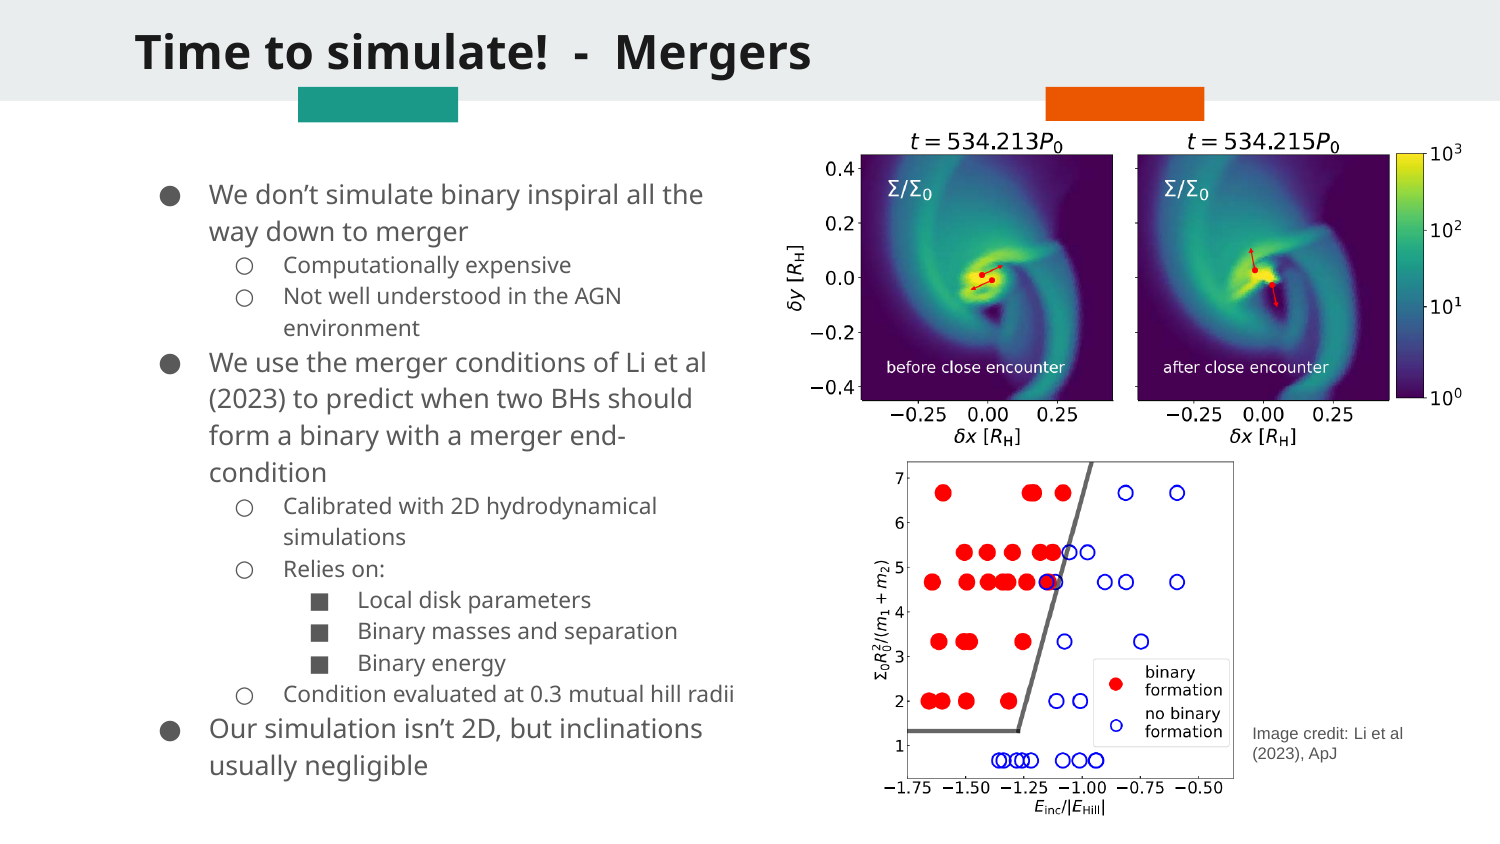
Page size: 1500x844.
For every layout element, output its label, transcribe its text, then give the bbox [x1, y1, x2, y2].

title Time to simulate! - Mergers [119, 6, 1381, 95]
list We don’t simulate binary inspiral all the way down to merger Computationally expensive Not well understood in the AGN environment We use the merger conditions of Li et al (2023) to predict when two BHs should form a binary with a merger end-condition Calibrated with 2D hydrodynamical simulations Relies on: Local disk parameters Binary masses and separation Binary energy Condition evaluated at 0.3 mutual hill radii Our simulation isn’t 2D, but inclinations usually negligible [119, 157, 751, 832]
text_box [0, 188, 449, 252]
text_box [774, 121, 1475, 457]
text_box Image credit: Li et al (2023), ApJ [1243, 707, 1474, 778]
picture [864, 455, 1238, 819]
